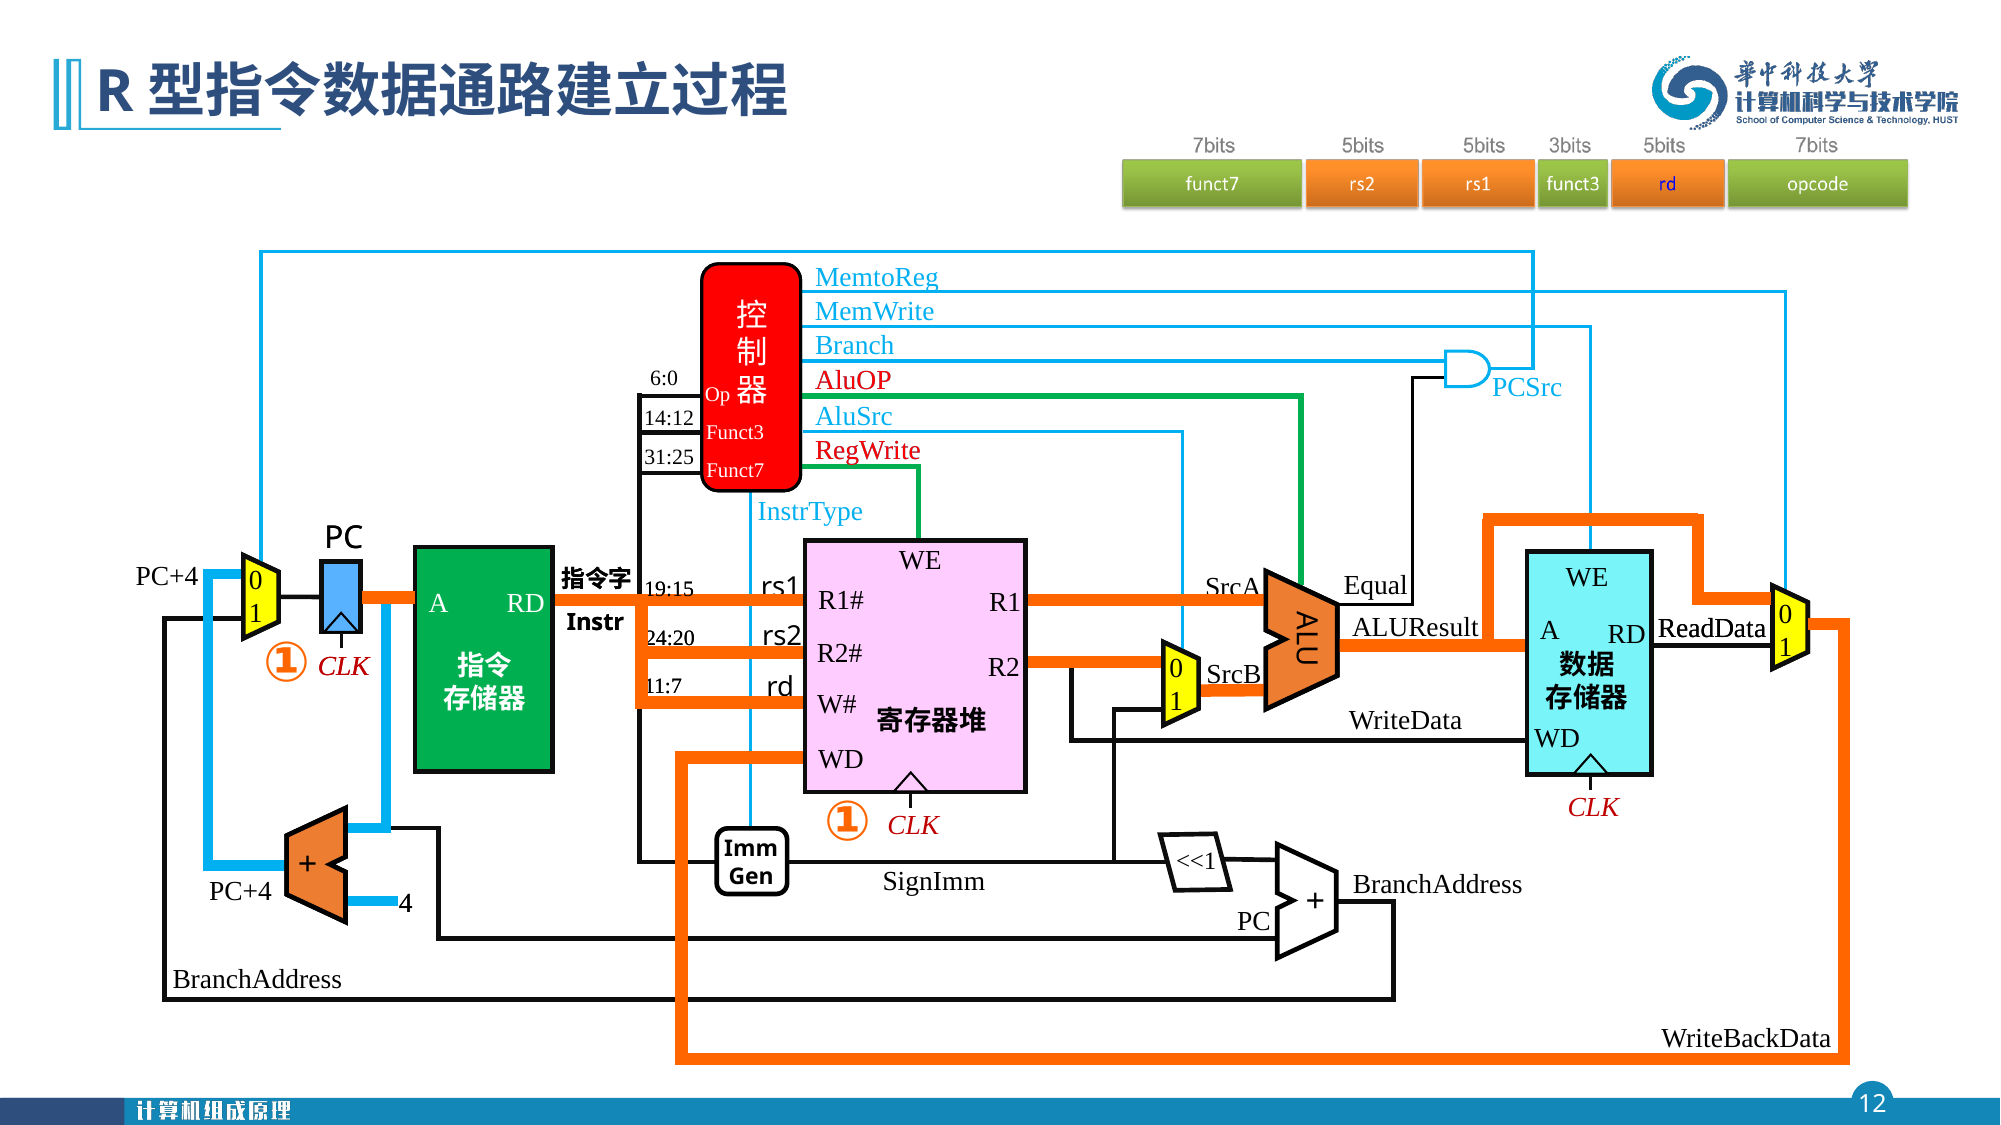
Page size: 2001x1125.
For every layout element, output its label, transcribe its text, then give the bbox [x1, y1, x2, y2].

picture [1118, 56, 1958, 215]
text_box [1265, 571, 1338, 710]
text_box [799, 424, 937, 541]
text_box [321, 561, 361, 633]
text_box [1518, 551, 1662, 775]
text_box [801, 534, 1037, 793]
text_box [1277, 844, 1345, 959]
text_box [119, 251, 1848, 1062]
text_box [413, 546, 561, 643]
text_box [278, 808, 346, 922]
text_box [689, 263, 801, 491]
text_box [801, 354, 1302, 583]
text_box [241, 643, 891, 861]
title R型指令数据通路建立过程 [80, 42, 1805, 144]
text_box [207, 573, 243, 866]
